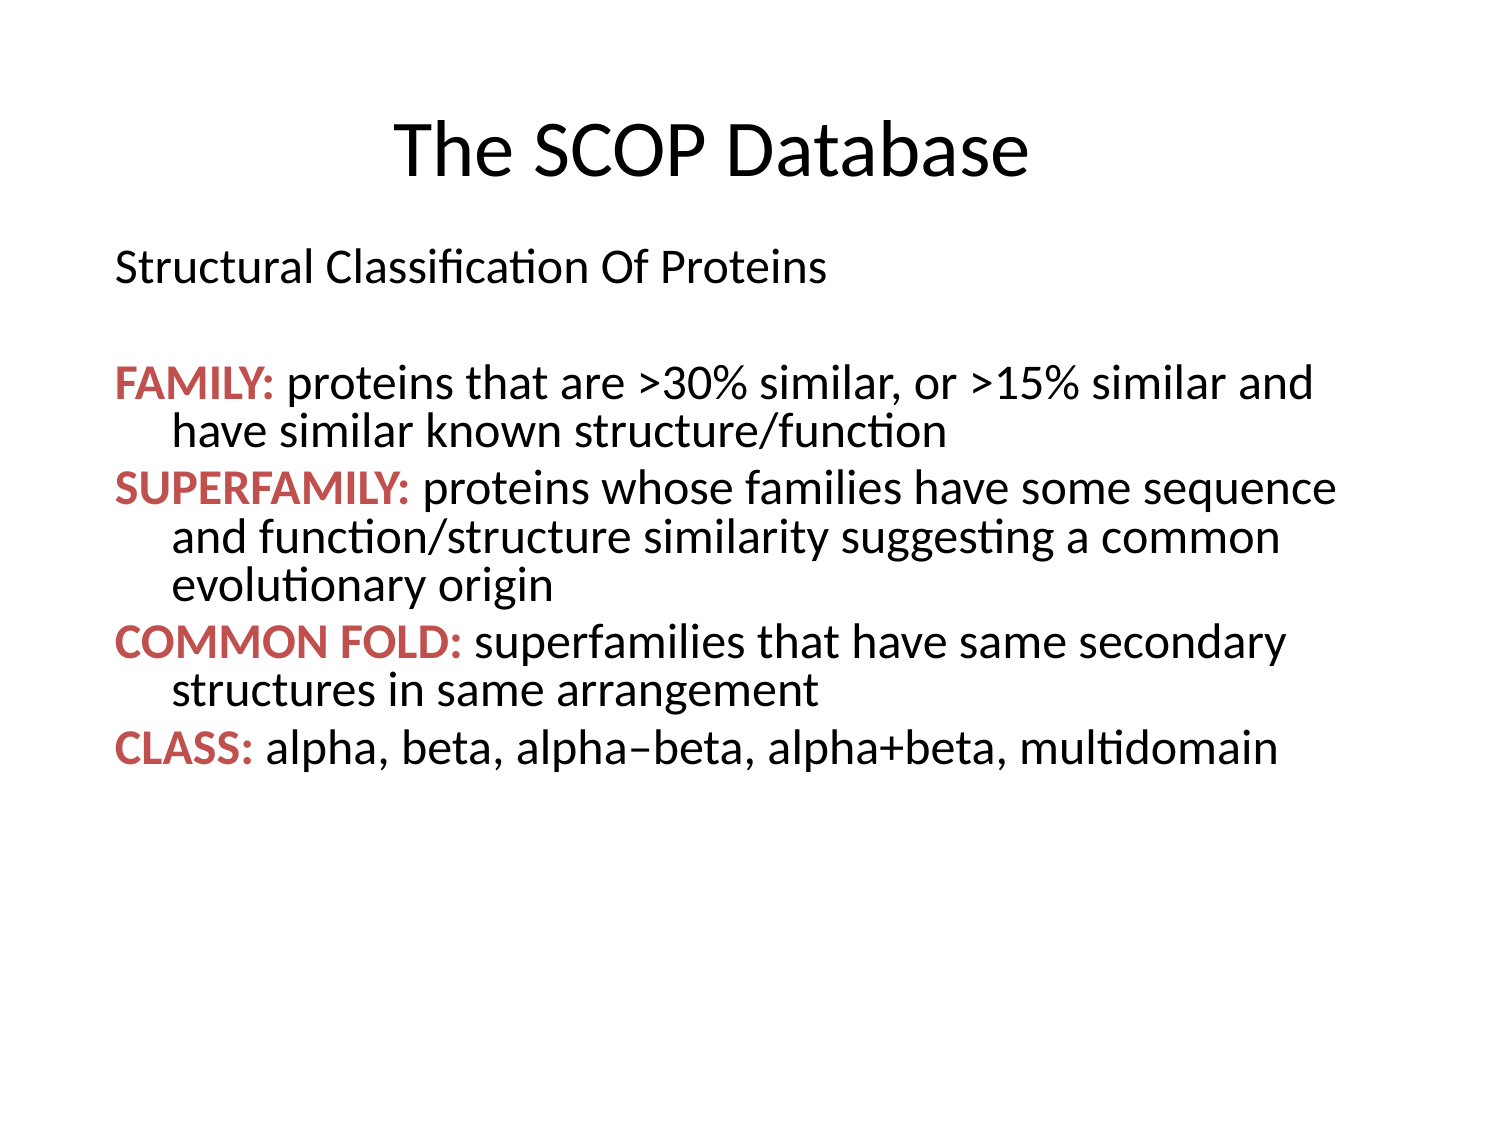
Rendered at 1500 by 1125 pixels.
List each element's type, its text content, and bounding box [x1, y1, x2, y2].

title The SCOP Database [75, 87, 1350, 200]
list Structural Classification Of Proteins FAMILY: proteins that are >30% similar, or >15% similar and have similar known structure/function SUPERFAMILY: proteins whose families have some sequence and function/structure similarity suggesting a common evolutionary origin COMMON FOLD: superfamilies that have same secondary structures in same arrangement CLASS: alpha, beta, alpha–beta, alpha+beta, multidomain [99, 237, 1375, 913]
